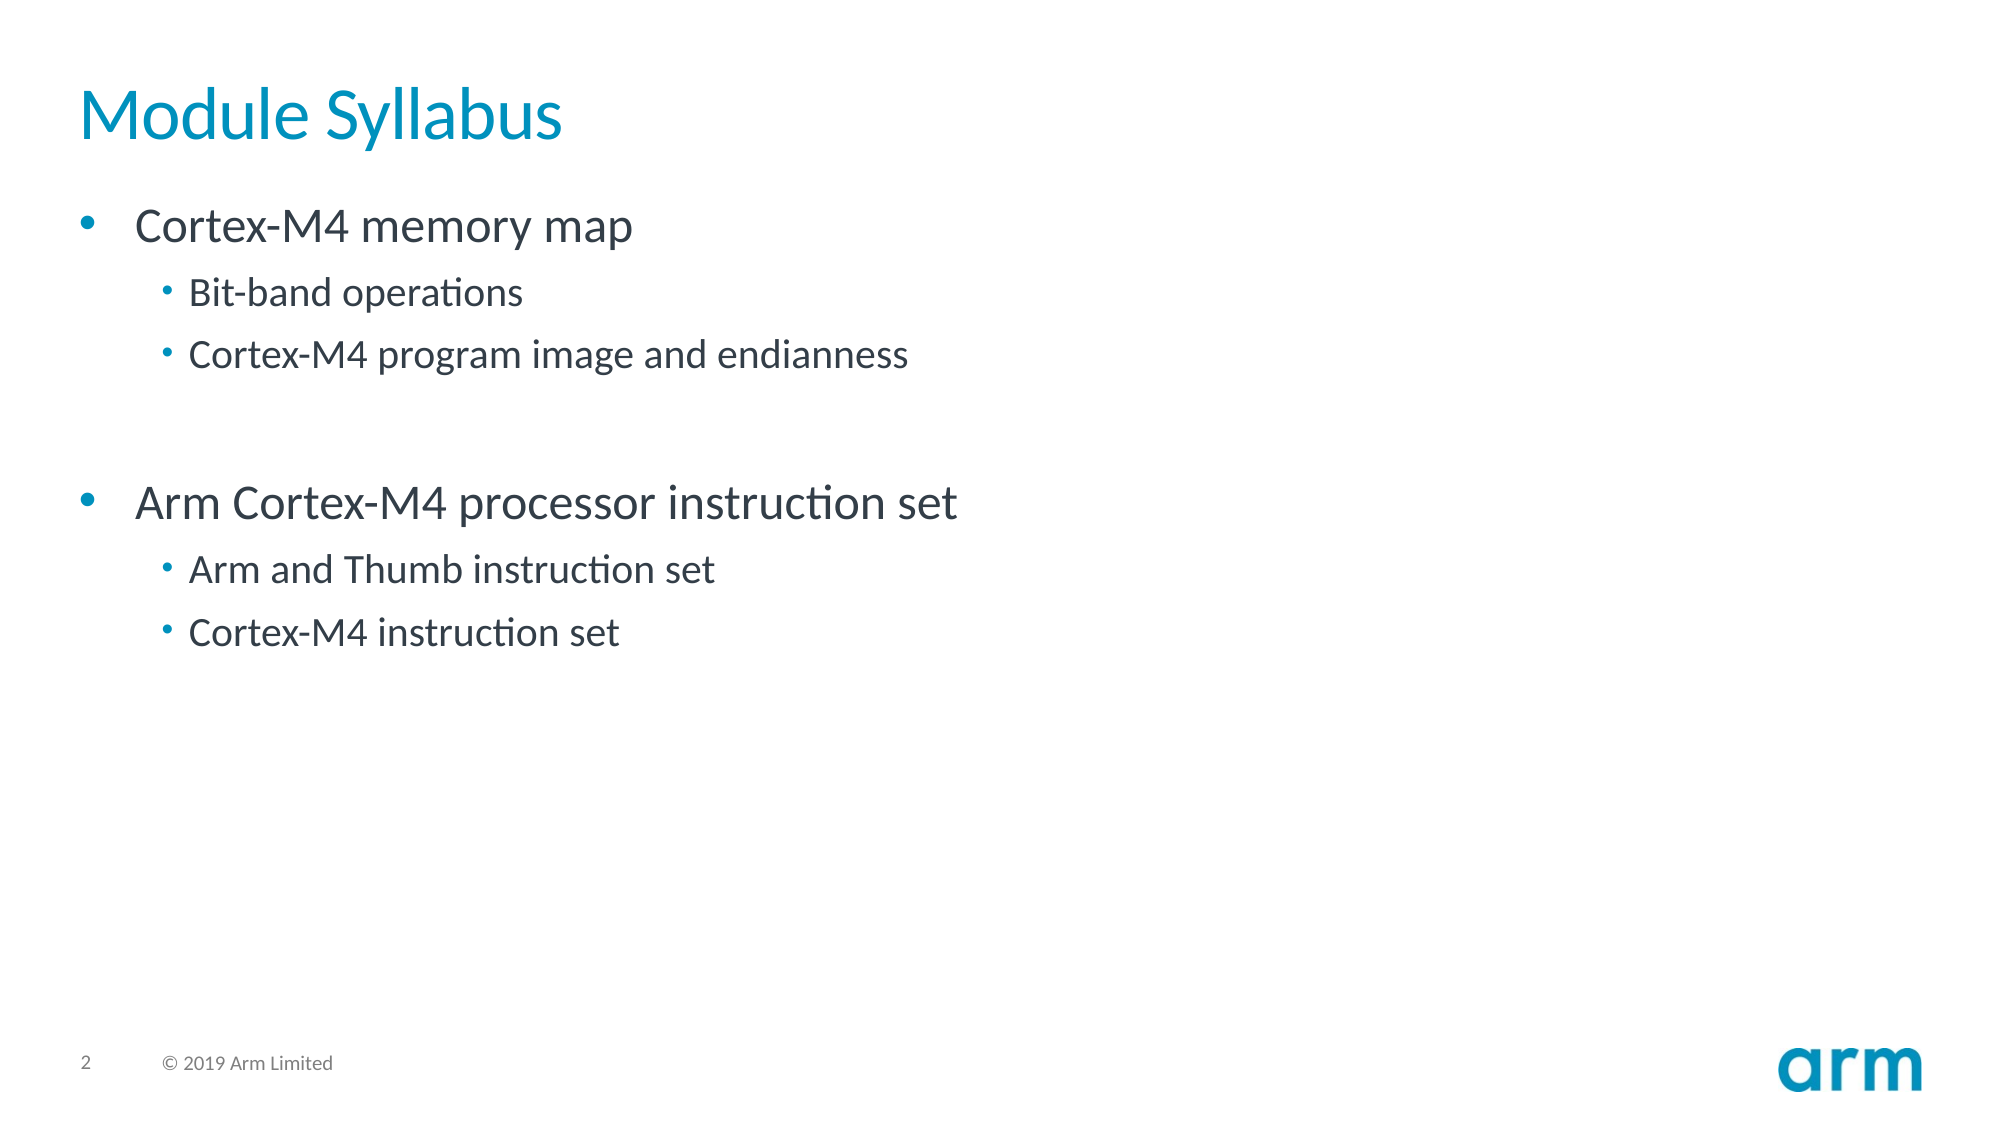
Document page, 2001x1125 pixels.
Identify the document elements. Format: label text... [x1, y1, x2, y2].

picture [1889, 1048, 1903, 1053]
title Module Syllabus [78, 78, 1922, 186]
picture [1911, 1048, 1922, 1062]
picture [1778, 1048, 1794, 1067]
list Cortex-M4 memory map Bit-band operations Cortex-M4 program image and endianness Arm Cortex-M4 processor instruction set Arm and Thumb instruction set Cortex-M4 instruction set [78, 192, 1922, 1004]
picture [1803, 1048, 1922, 1092]
picture [1788, 1056, 1812, 1083]
picture [1778, 1072, 1794, 1092]
